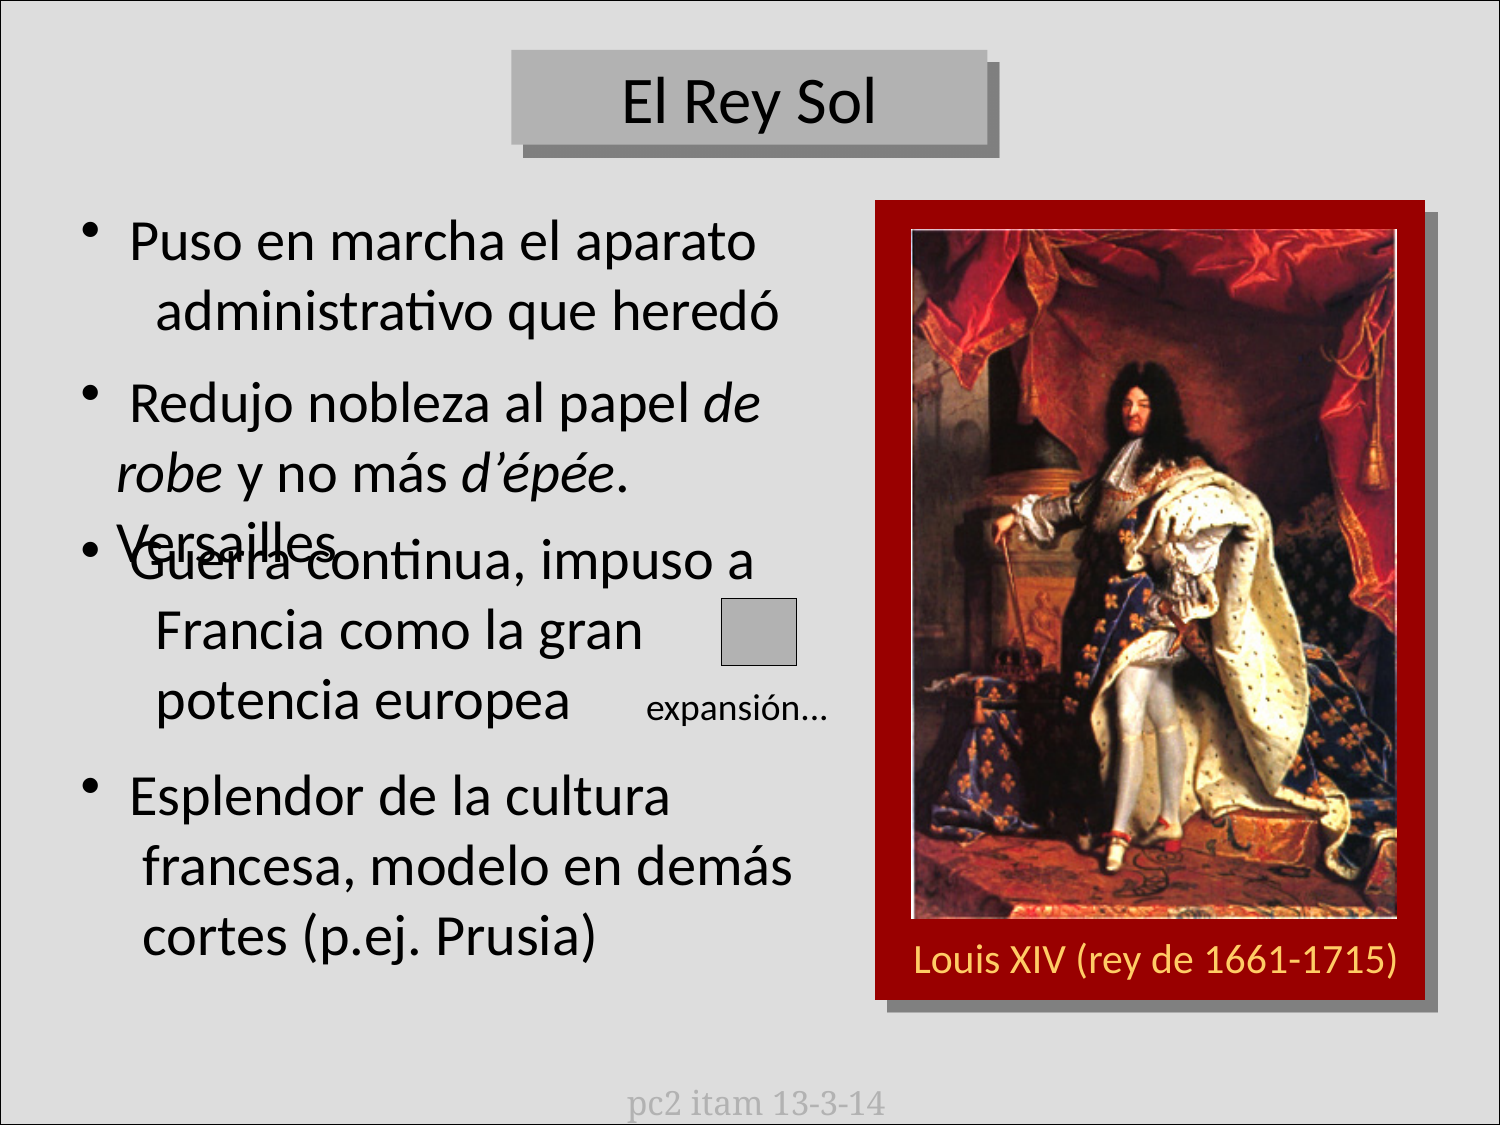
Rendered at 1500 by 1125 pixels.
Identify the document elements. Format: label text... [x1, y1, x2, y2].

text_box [874, 199, 1438, 1001]
text_box expansión... [617, 675, 844, 736]
text_box Redujo nobleza al papel de robe y no más d’épée. Versailles [65, 357, 863, 514]
text_box El Rey Sol [511, 49, 988, 145]
text_box Puso en marcha el aparato administrativo que heredó [65, 194, 863, 350]
text_box Guerra continua, impuso a Francia como la gran potencia europea [65, 514, 863, 739]
text_box [721, 598, 797, 666]
text_box Esplendor de la cultura francesa, modelo en demás cortes (p.ej. Prusia) [65, 749, 863, 975]
